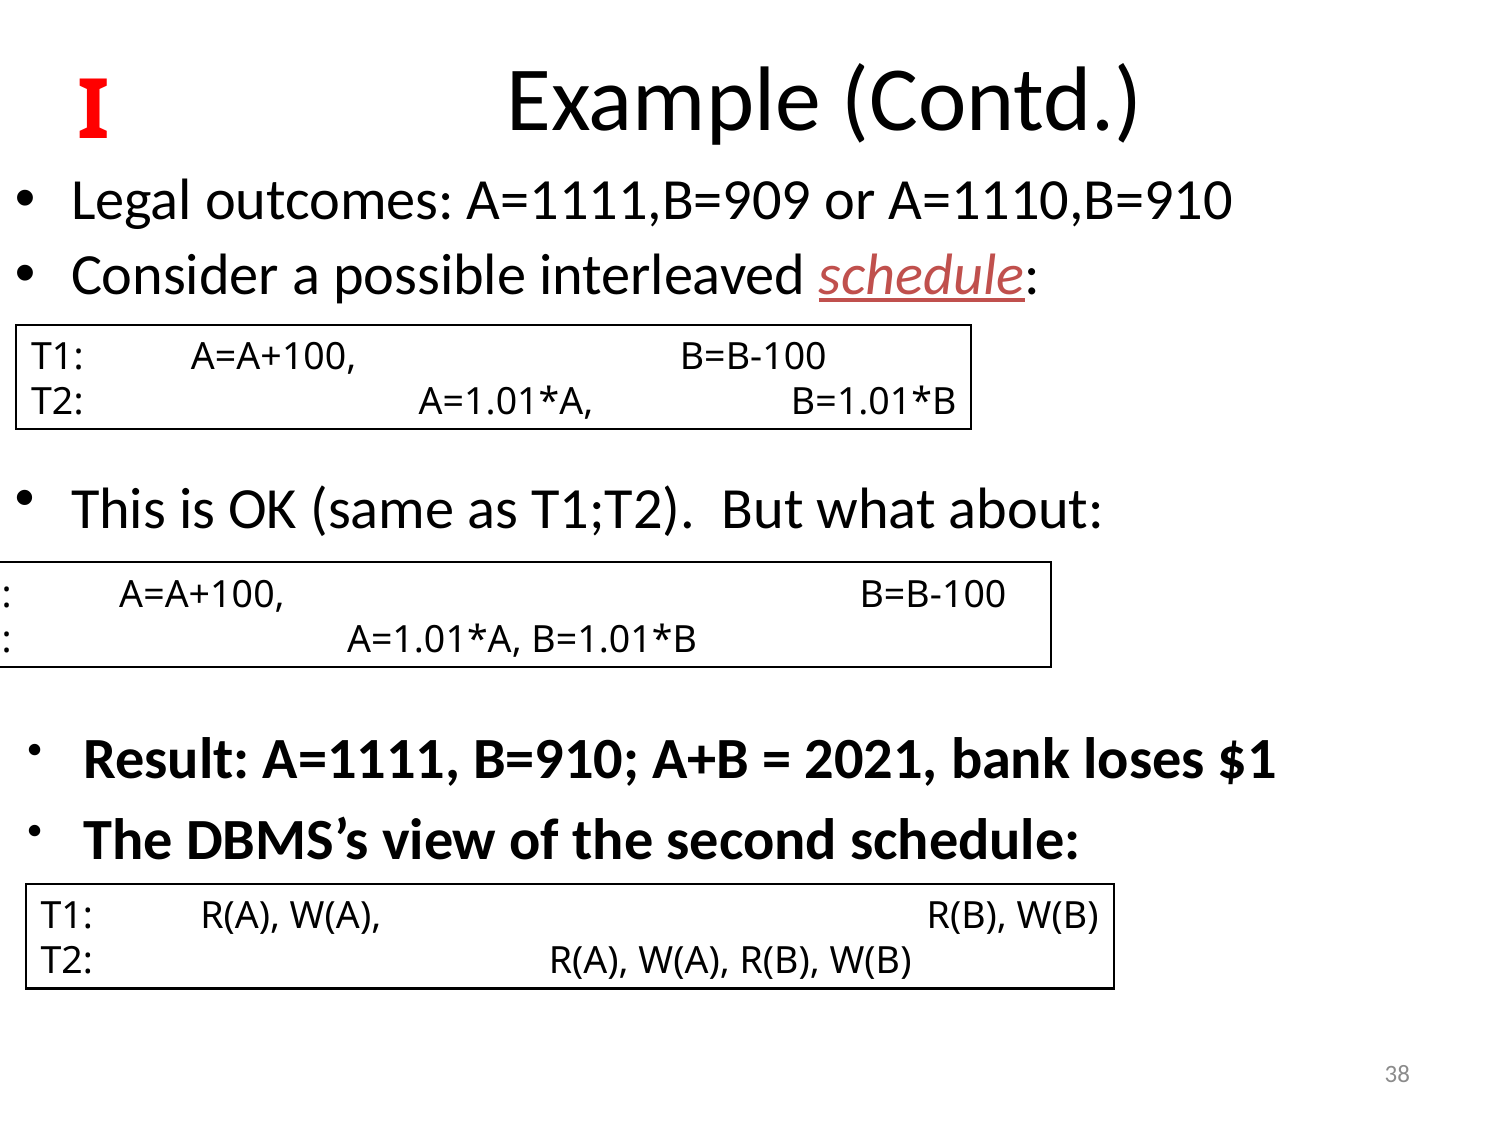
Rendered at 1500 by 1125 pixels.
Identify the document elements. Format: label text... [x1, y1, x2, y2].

text_box T1: A=A+100, B=B-100 T2: A=1.01*A, B=1.01*B [0, 562, 1051, 667]
slide_number 38 [1074, 1042, 1425, 1103]
text_box I [62, 47, 125, 163]
text_box This is OK (same as T1;T2). But what about: [0, 462, 1488, 563]
text_box Result: A=1111, B=910; A+B = 2021, bank loses $1 The DBMS’s view of the second schedule: [12, 712, 1500, 813]
text_box T1: A=A+100, B=B-100 T2: A=1.01*A, B=1.01*B [16, 324, 972, 430]
title Example (Contd.) [187, 0, 1463, 162]
list Legal outcomes: A=1111,B=909 or A=1110,B=910 Consider a possible interleaved schedule: [0, 162, 1488, 325]
text_box T1: R(A), W(A), R(B), W(B) T2: R(A), W(A), R(B), W(B) [25, 884, 1114, 989]
